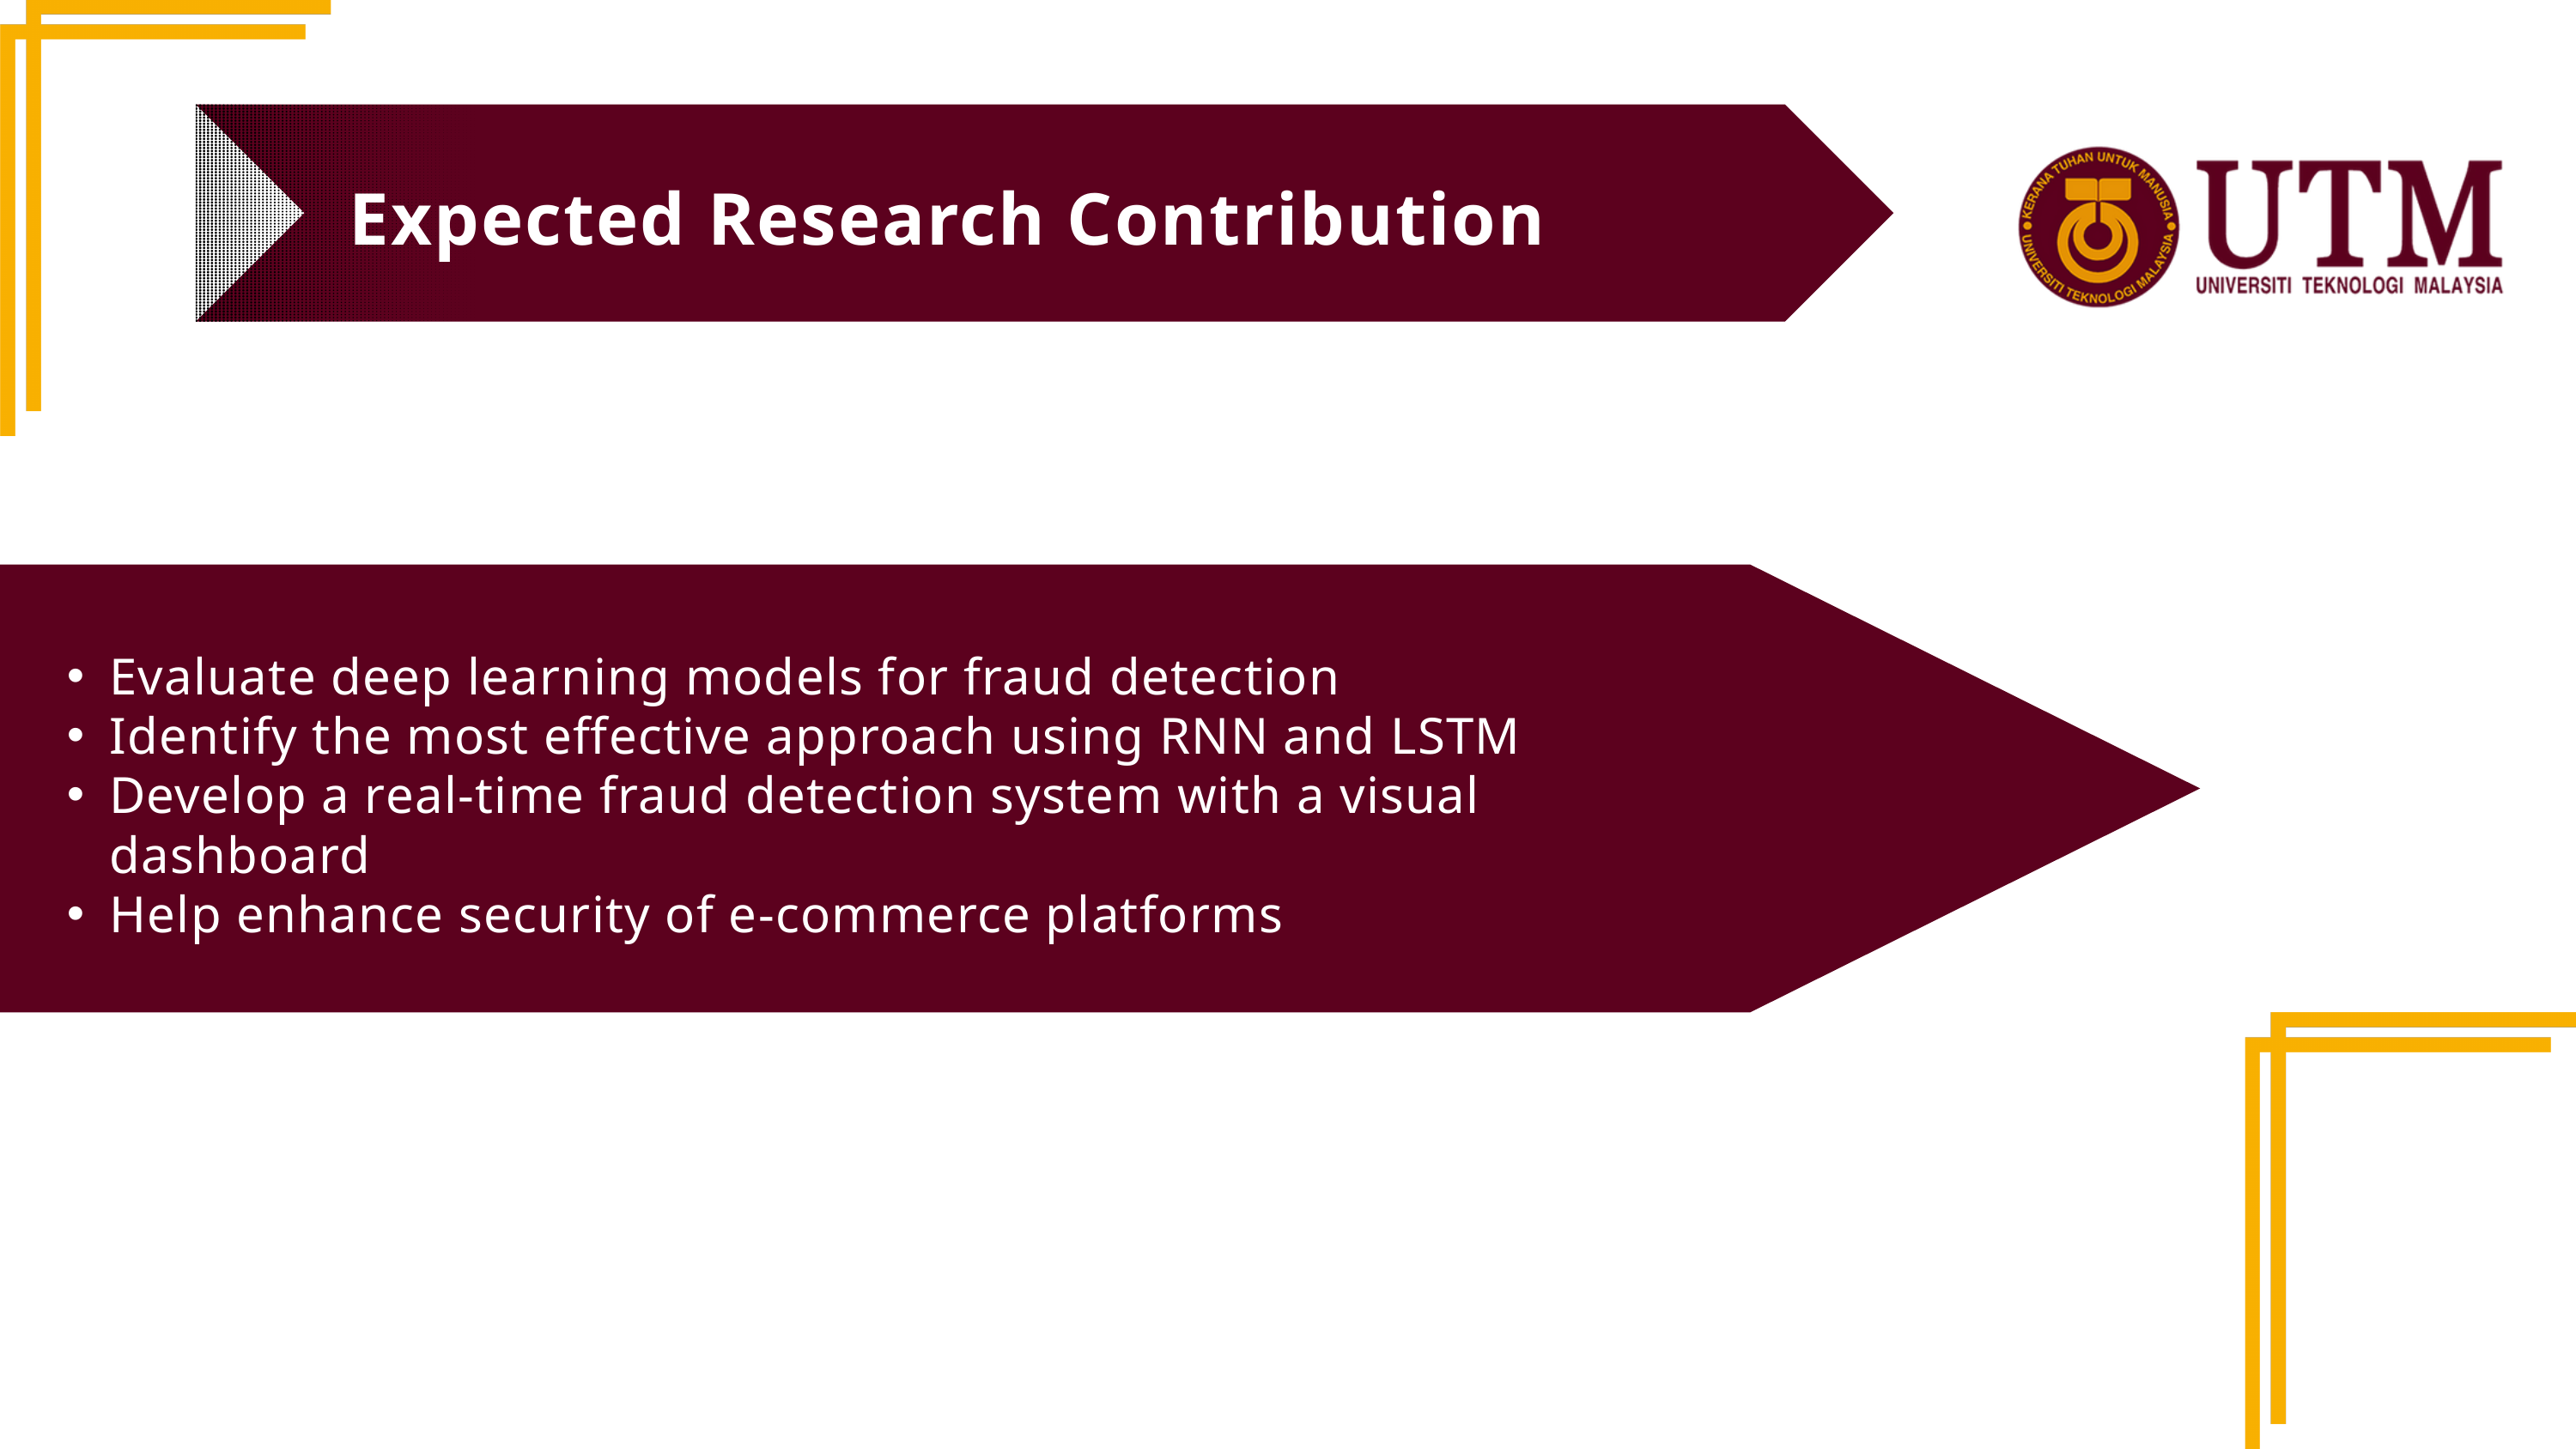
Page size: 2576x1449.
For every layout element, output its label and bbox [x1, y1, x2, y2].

text_box [0, 564, 2201, 1013]
text_box [2016, 144, 2505, 323]
text_box [2245, 1012, 2576, 1449]
text_box [195, 104, 1894, 322]
text_box [0, 0, 331, 436]
